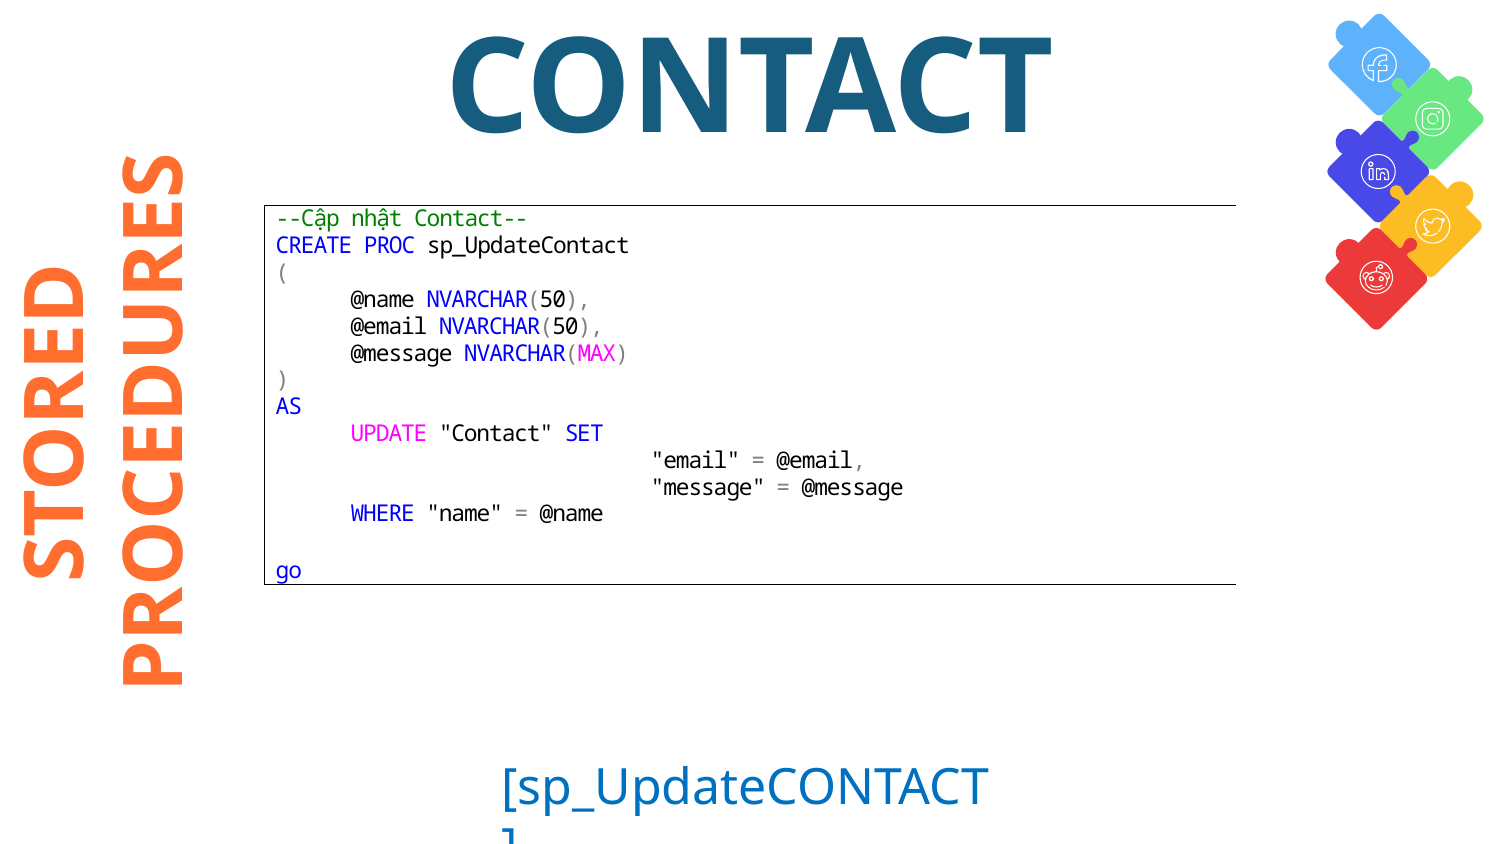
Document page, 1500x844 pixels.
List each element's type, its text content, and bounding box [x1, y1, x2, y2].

text_box [sp_UpdateCONTACT] [486, 747, 1014, 844]
title STORED PROCEDURES [0, 160, 199, 844]
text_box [1324, 13, 1485, 330]
text_box CONTACT [0, 0, 1500, 160]
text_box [263, 204, 1237, 640]
